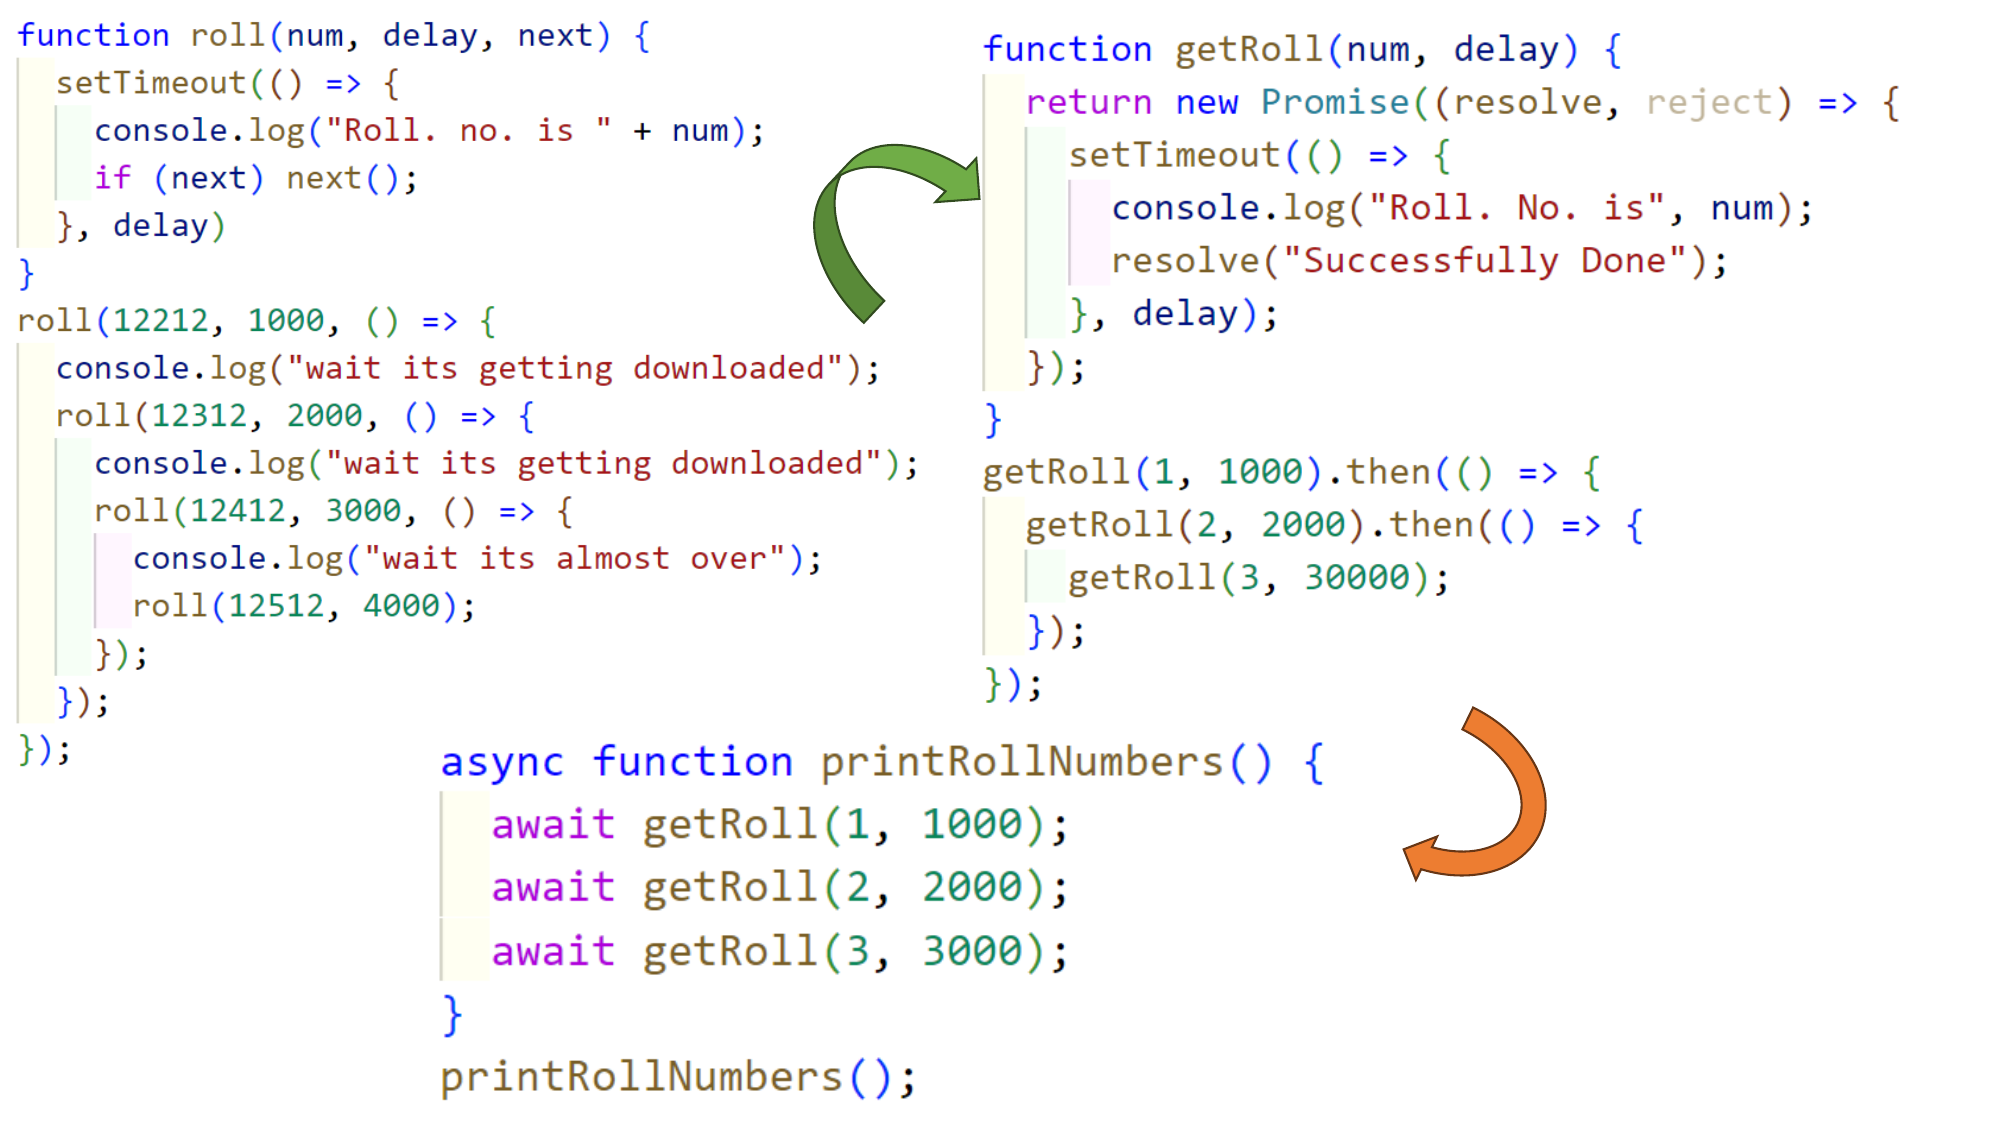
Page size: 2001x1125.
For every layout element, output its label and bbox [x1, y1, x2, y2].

text_box [935, 151, 964, 204]
picture [0, 0, 1978, 1119]
text_box [1416, 736, 1547, 883]
